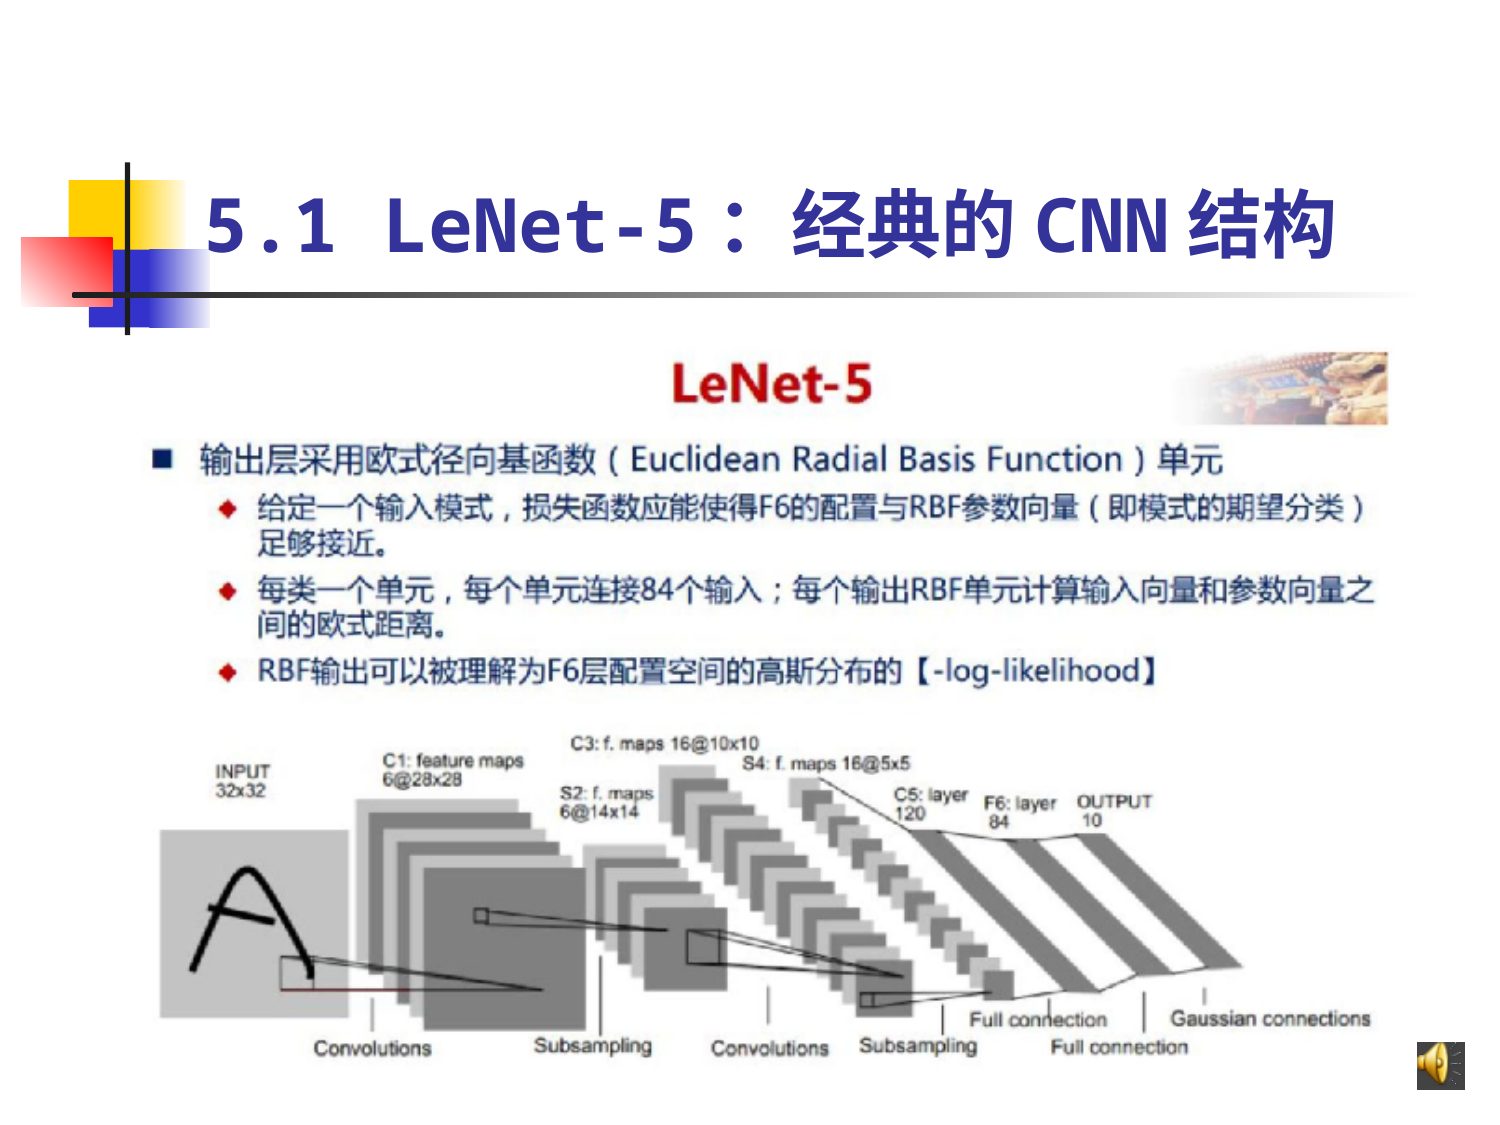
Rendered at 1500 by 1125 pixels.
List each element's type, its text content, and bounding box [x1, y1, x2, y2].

picture [123, 337, 1400, 1095]
picture [1415, 1040, 1467, 1092]
title 5.1 LeNet-5：经典的CNN结构 [188, 35, 1468, 275]
